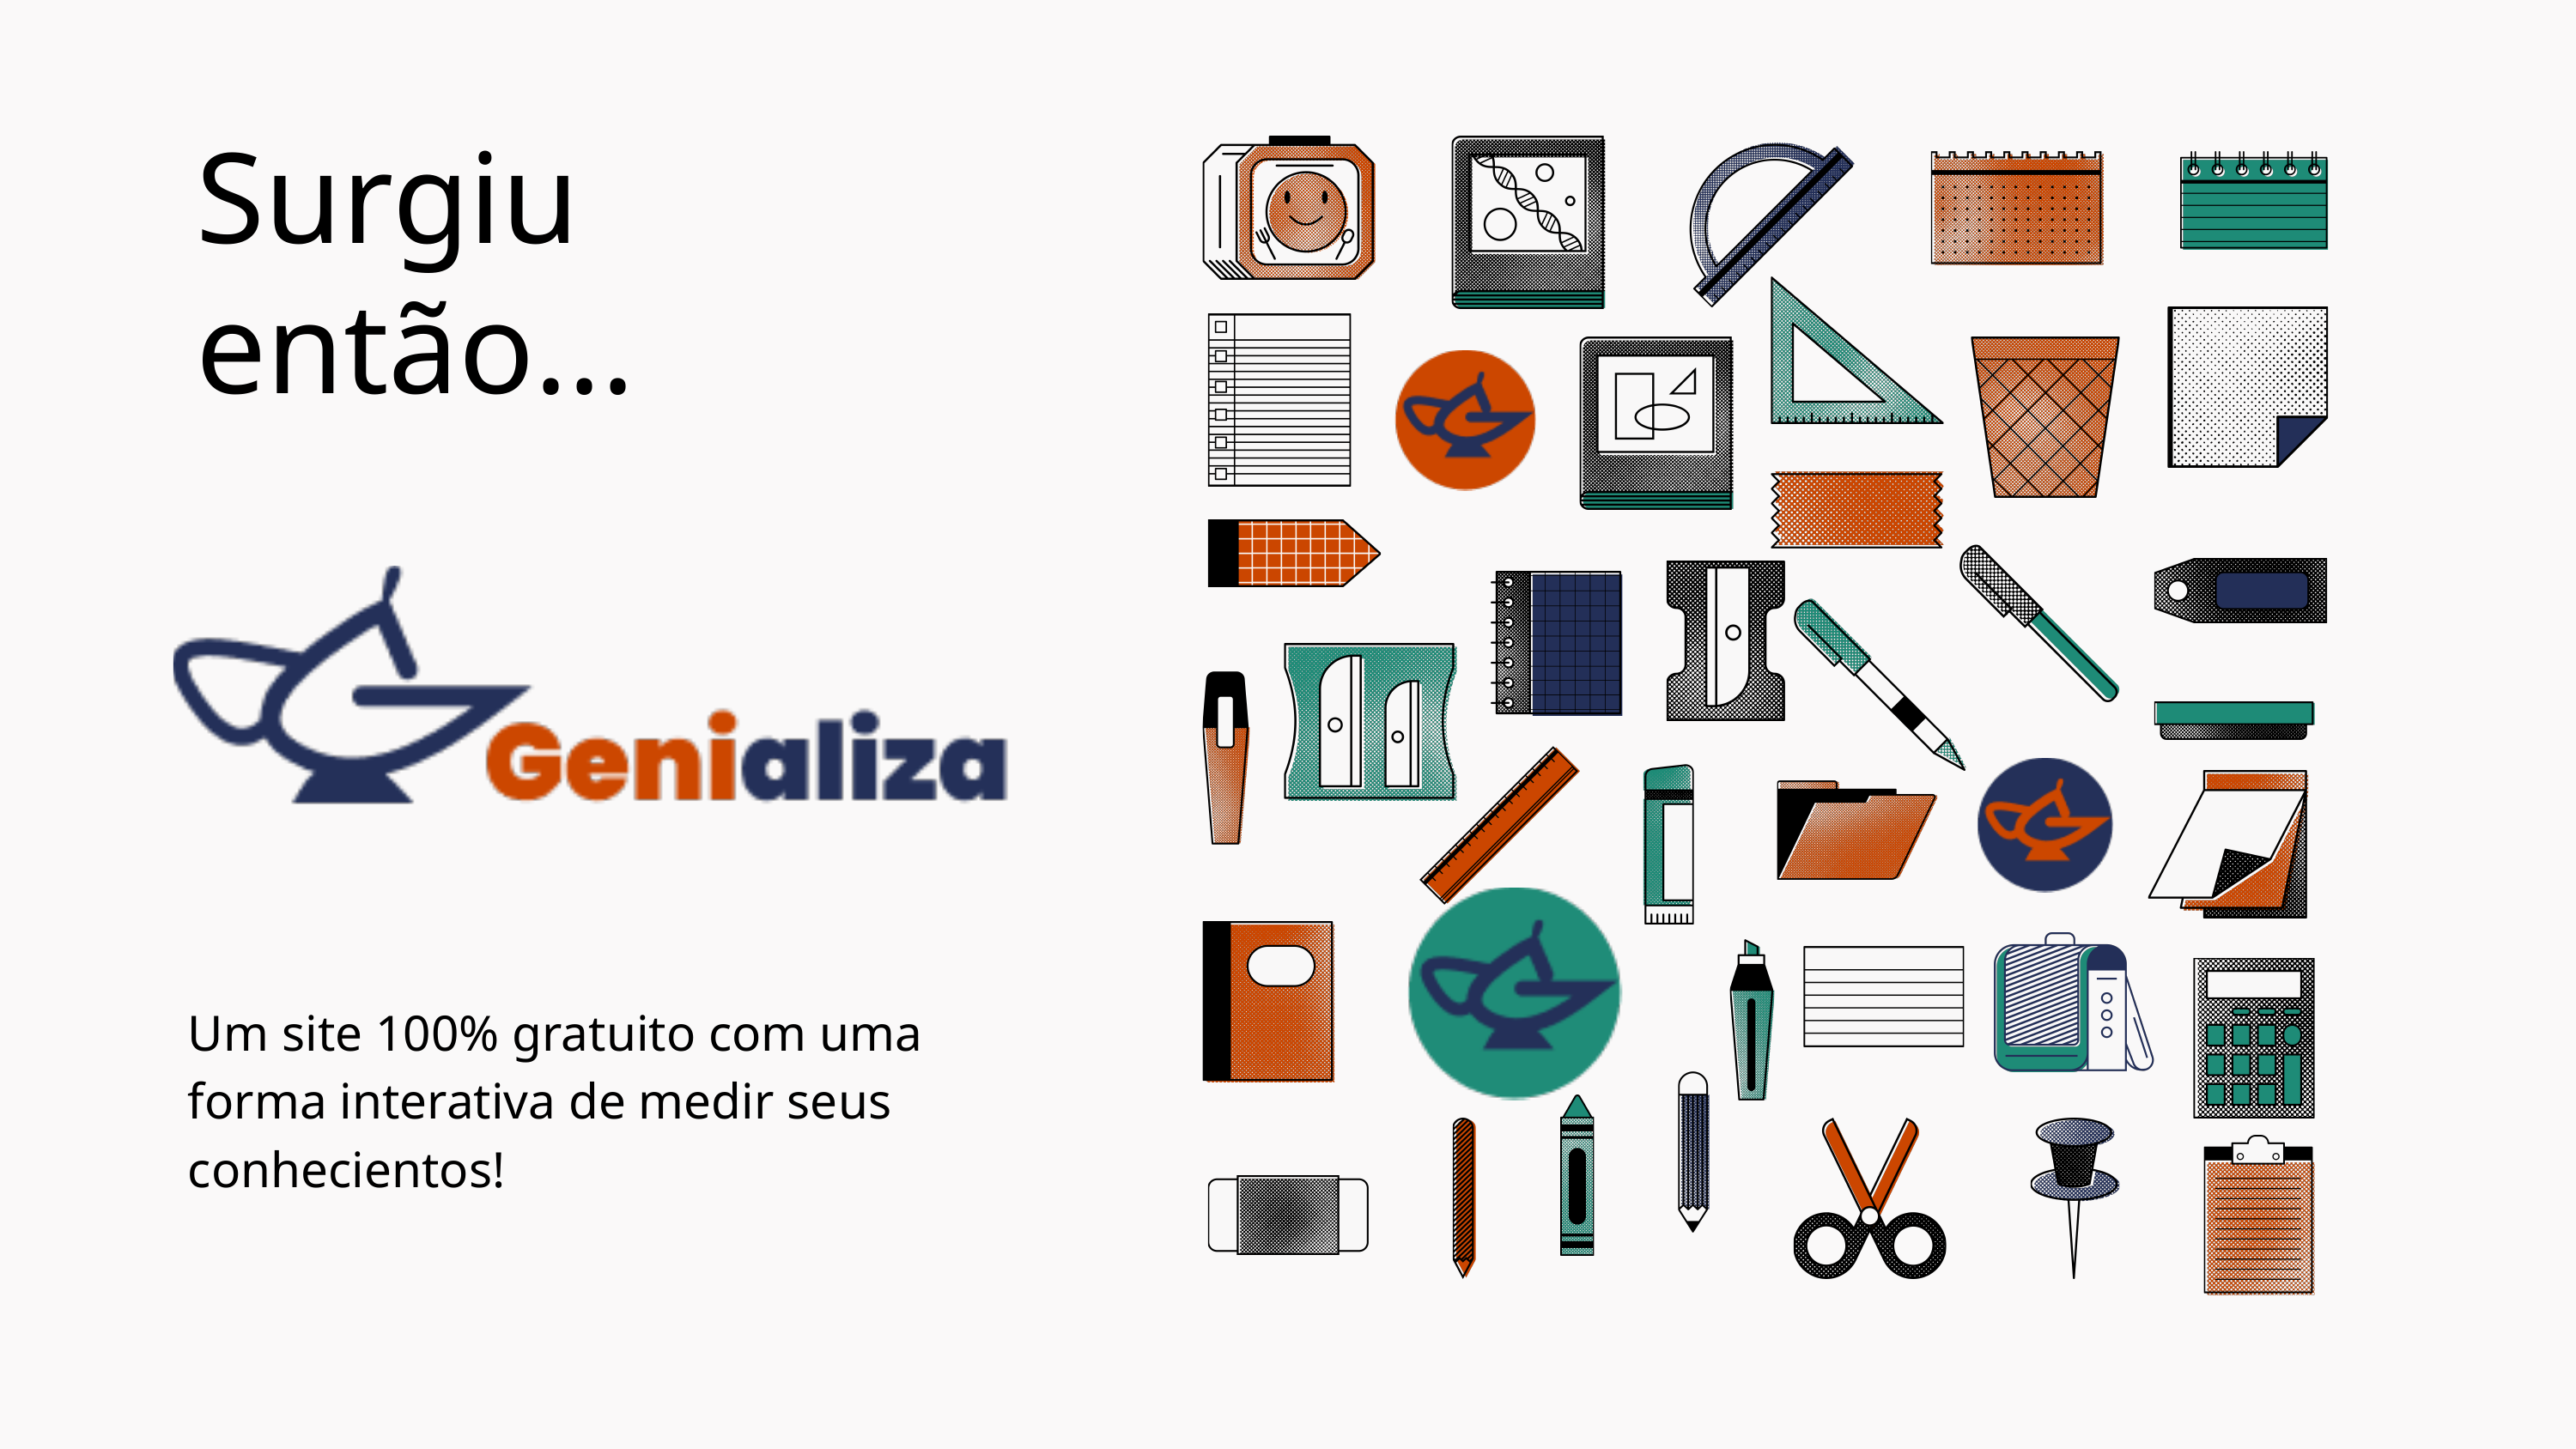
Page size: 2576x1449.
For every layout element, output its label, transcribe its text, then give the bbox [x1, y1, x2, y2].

text_box [1681, 136, 1855, 307]
text_box [1930, 151, 2104, 265]
text_box [2148, 770, 2309, 919]
text_box [1207, 519, 1382, 587]
text_box [1451, 136, 1606, 309]
text_box [1491, 571, 1623, 716]
text_box [2154, 558, 2328, 623]
text_box [1407, 888, 1623, 1100]
text_box [1202, 136, 1376, 280]
text_box [1678, 1071, 1710, 1233]
text_box [2203, 1135, 2315, 1295]
text_box [1994, 932, 2154, 1072]
text_box [2193, 958, 2315, 1119]
text_box [1803, 946, 1965, 1047]
text_box [1284, 643, 1457, 801]
text_box [1207, 313, 1352, 487]
text_box [1777, 780, 1938, 880]
text_box [1971, 336, 2120, 498]
text_box Um site 100% gratuito com uma forma interativa de medir seus conhecientos! [188, 992, 1015, 1197]
text_box [1202, 921, 1335, 1082]
text_box [1771, 276, 1944, 424]
text_box [1643, 764, 1694, 925]
text_box [1959, 543, 2120, 702]
text_box [1207, 1175, 1369, 1255]
text_box [1419, 746, 1580, 888]
text_box [2167, 306, 2329, 468]
text_box [1771, 471, 1944, 549]
text_box [1729, 939, 1775, 1100]
text_box [1394, 350, 1536, 491]
text_box [1452, 1118, 1476, 1279]
text_box [1666, 561, 1786, 721]
text_box [2179, 151, 2329, 250]
text_box [1579, 336, 1734, 510]
text_box Surgiu então... [196, 118, 963, 419]
text_box [1560, 1100, 1595, 1256]
text_box [2030, 1118, 2120, 1279]
text_box [173, 566, 1015, 845]
text_box [1793, 1118, 1947, 1279]
text_box [1202, 671, 1250, 845]
text_box [1977, 758, 2114, 893]
text_box [2154, 701, 2315, 740]
text_box [1793, 598, 1966, 771]
